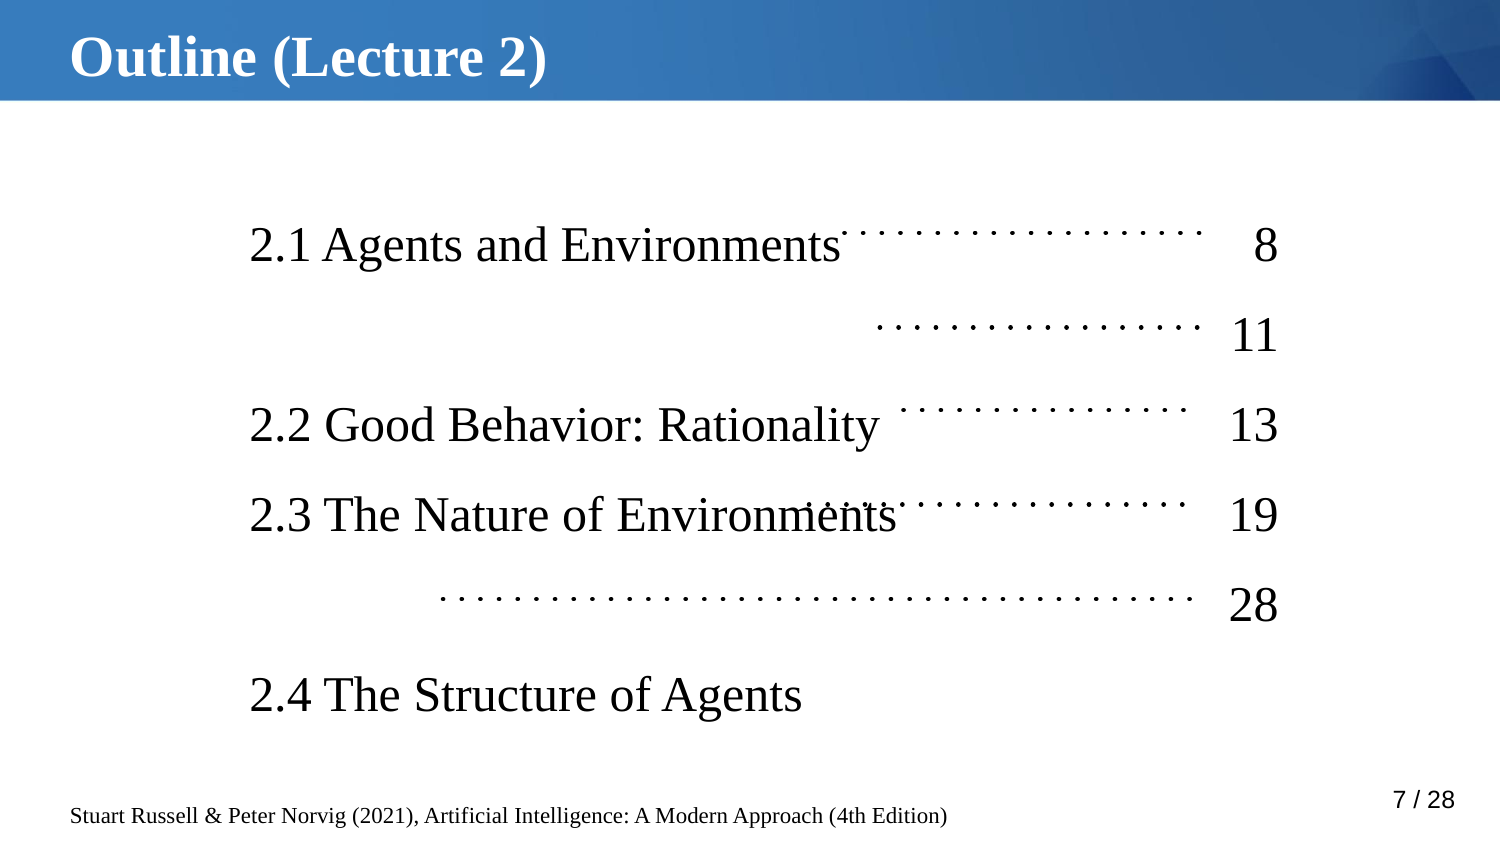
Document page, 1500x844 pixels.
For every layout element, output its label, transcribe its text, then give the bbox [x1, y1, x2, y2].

text_box 2.1 Agents and Environments 2.2 Good Behavior: Rationality 2.3 The Nature of Environments 2.4 The Structure of Agents Summary [159, 173, 1416, 844]
text_box 8 11 13 19 28 [1199, 173, 1294, 639]
title Outline (Lecture 2) [55, 10, 1378, 95]
picture [0, 0, 1500, 103]
